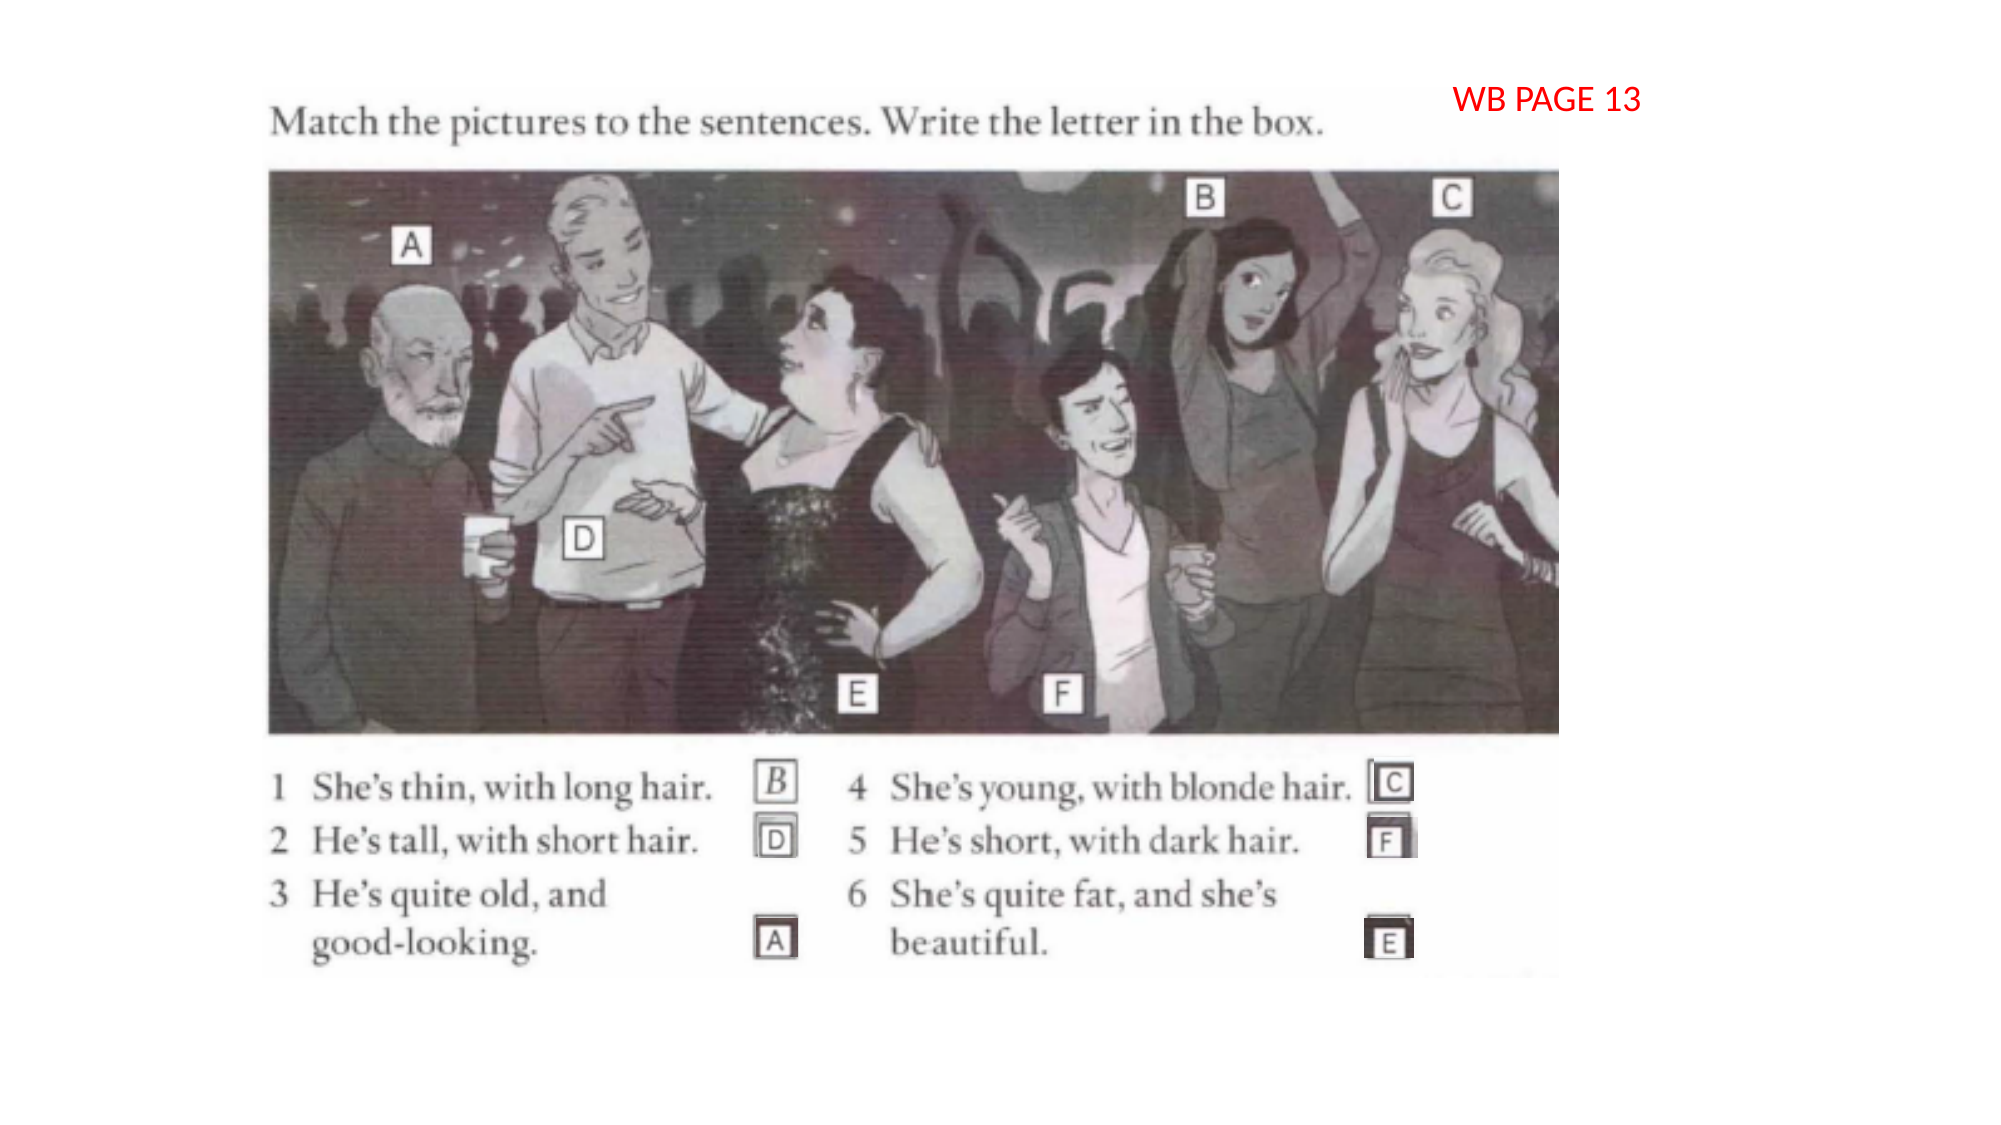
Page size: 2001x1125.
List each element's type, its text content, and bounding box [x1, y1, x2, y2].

text_box WB PAGE 13 [1437, 66, 1818, 127]
picture [262, 87, 1559, 978]
